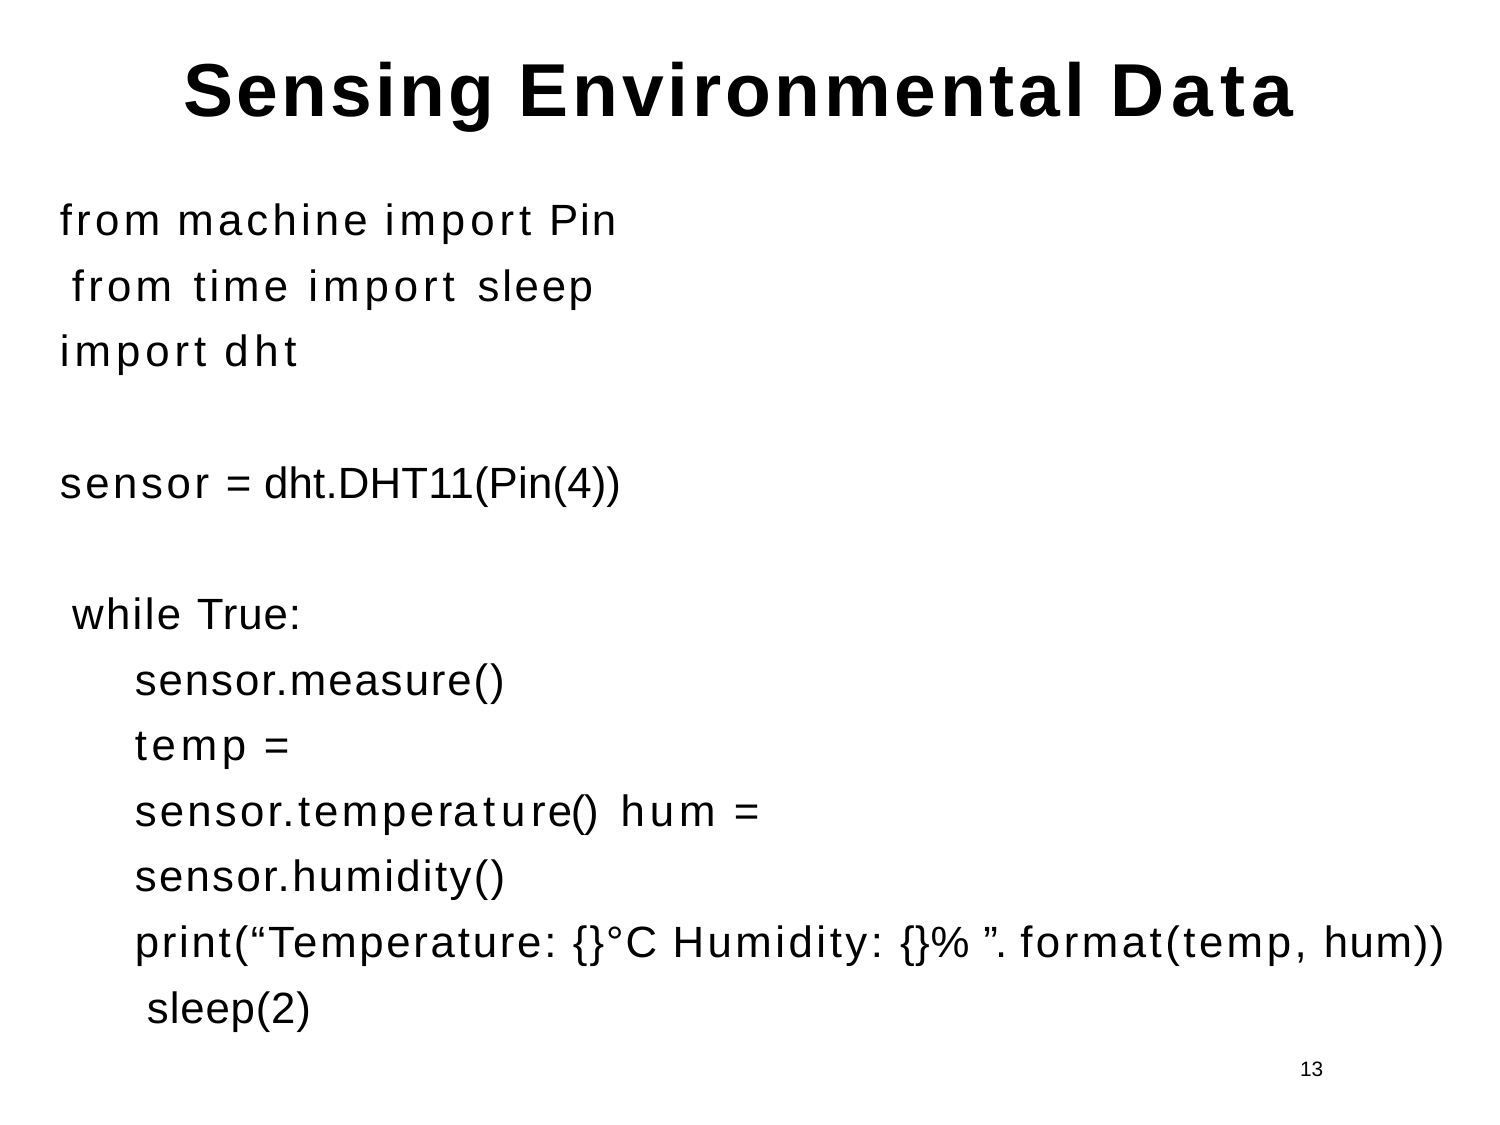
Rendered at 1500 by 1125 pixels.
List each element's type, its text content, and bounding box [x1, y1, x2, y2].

title Sensing Environmental Data [181, 38, 1306, 176]
slide_number 13 [1294, 1055, 1332, 1125]
text_box from machine import Pin from time import sleep import dht sensor = dht.DHT11(Pin(4)) while True: sensor.measure() temp = sensor.temperature() hum = sensor.humidity() print(“Temperature: {}°C Humidity: {}% ”. format(temp, hum)) sleep(2) [57, 176, 1454, 1032]
